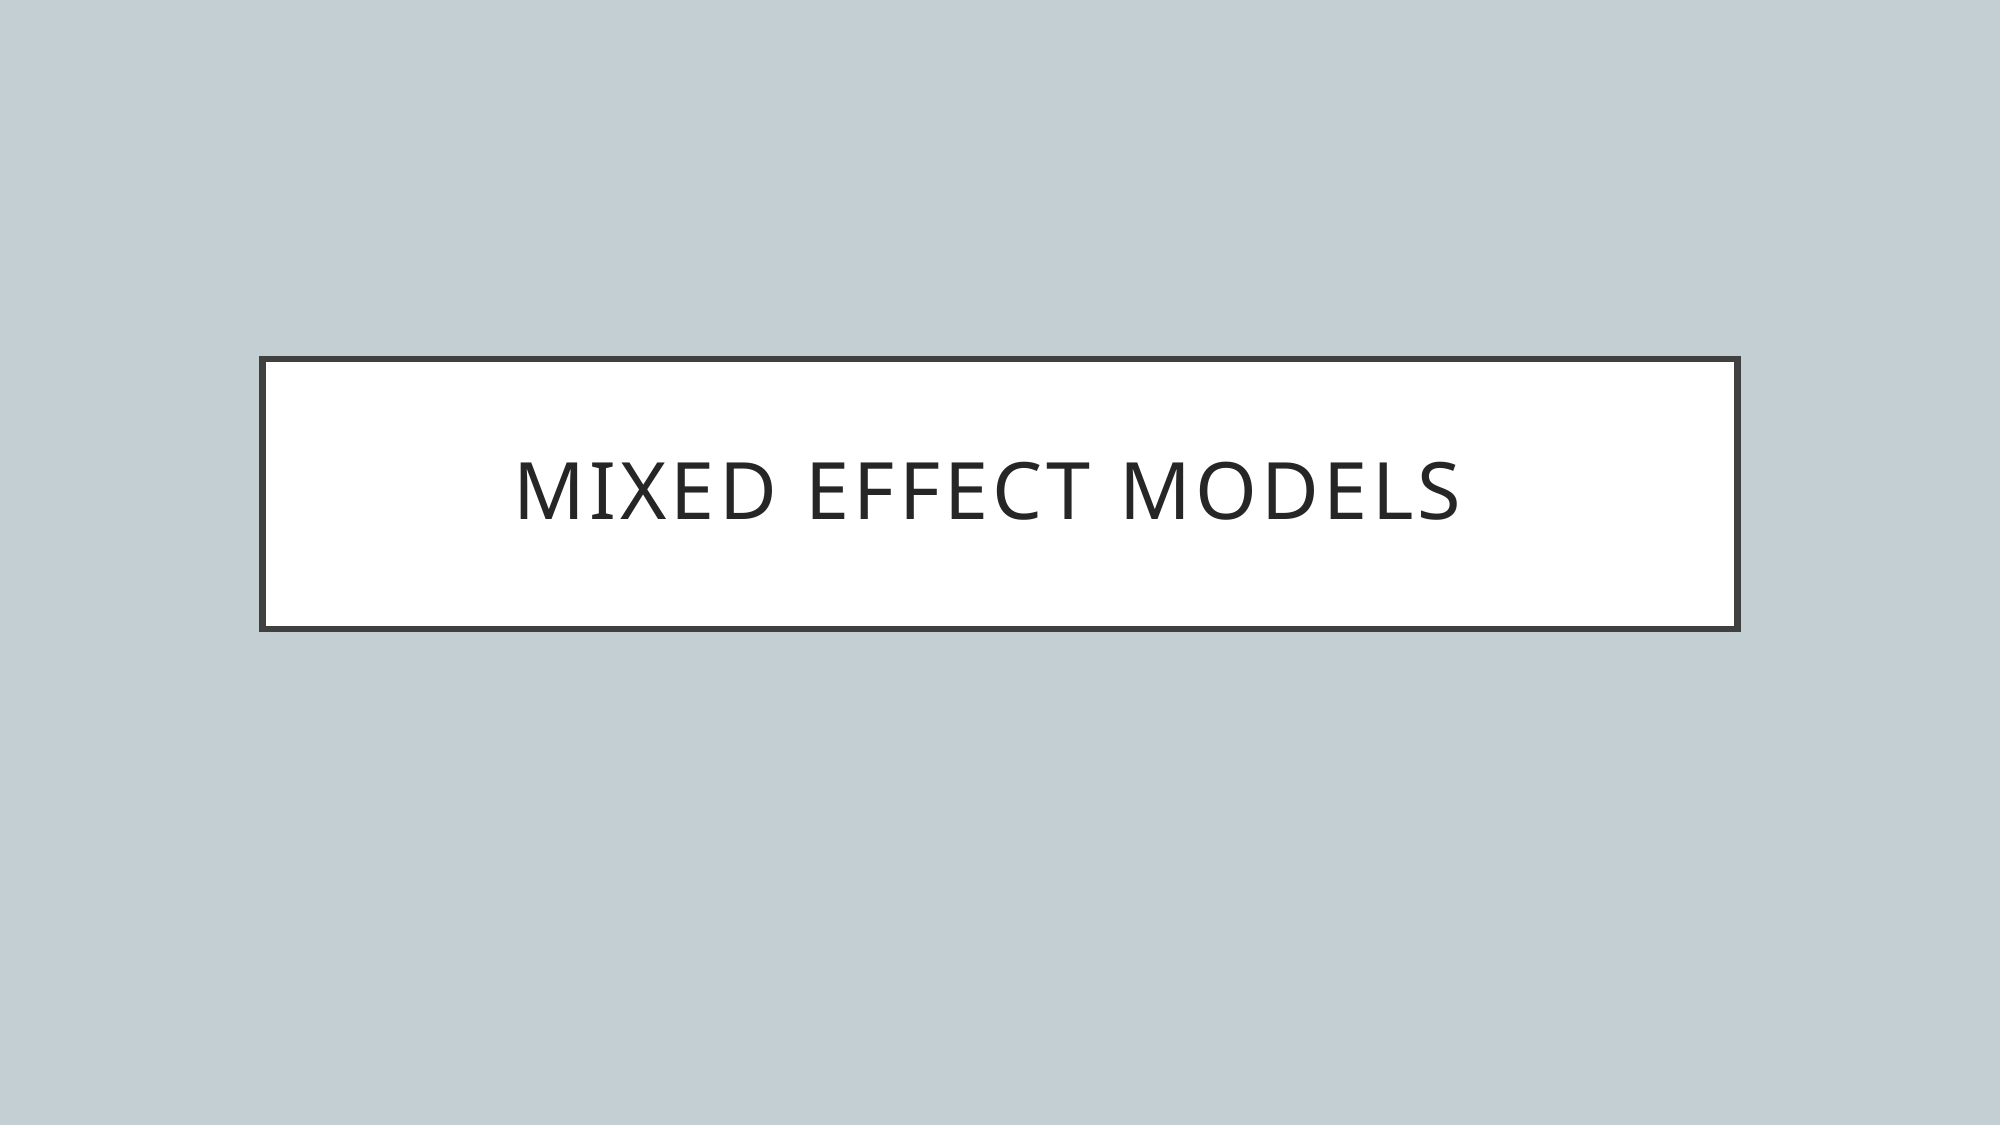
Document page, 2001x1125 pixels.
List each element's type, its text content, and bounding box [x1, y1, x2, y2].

title Mixed effect models [259, 356, 1741, 632]
